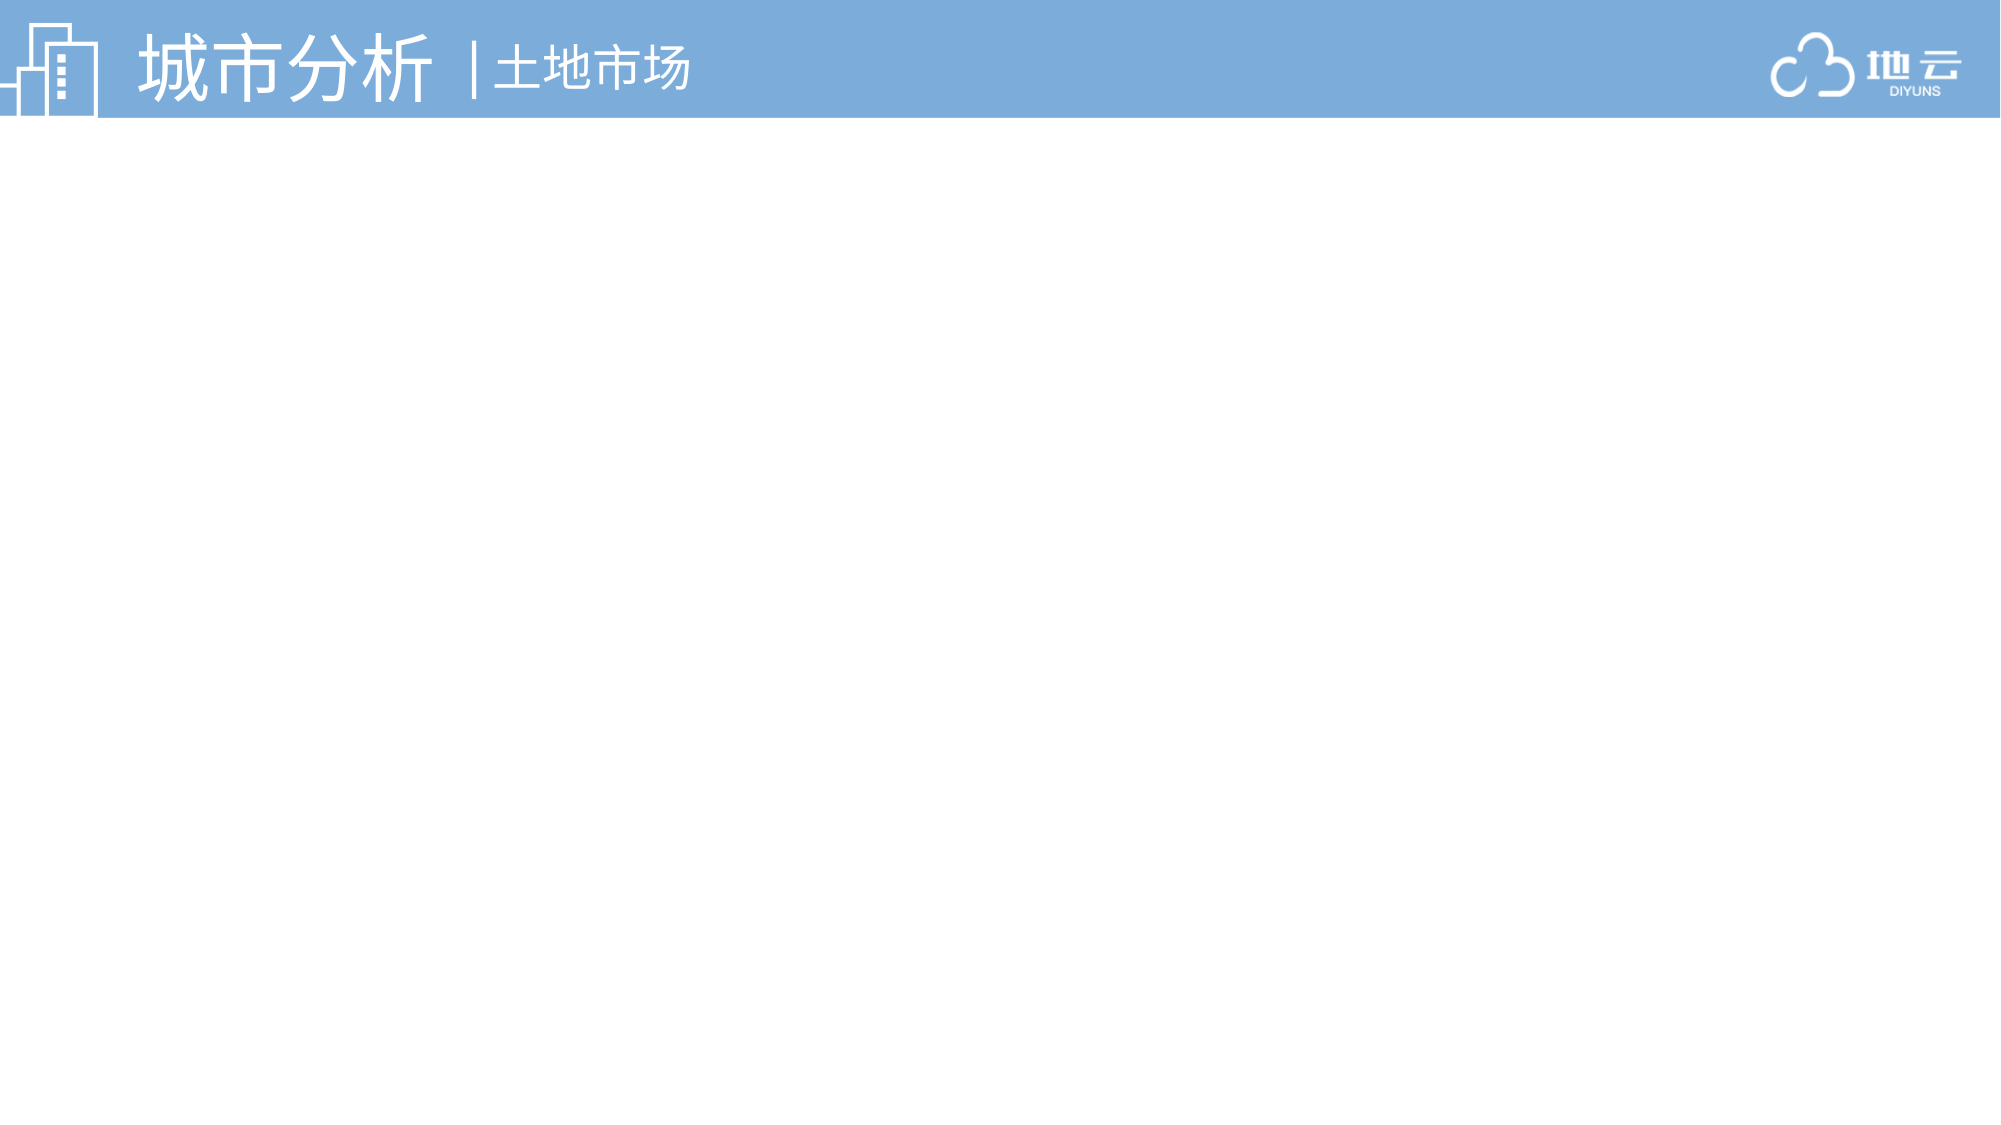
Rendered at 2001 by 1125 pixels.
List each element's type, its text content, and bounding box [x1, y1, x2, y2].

text_box | [444, 19, 493, 105]
text_box 城市分析 [120, 13, 458, 119]
text_box 土地市场 [477, 28, 817, 104]
picture [0, 0, 2001, 1125]
